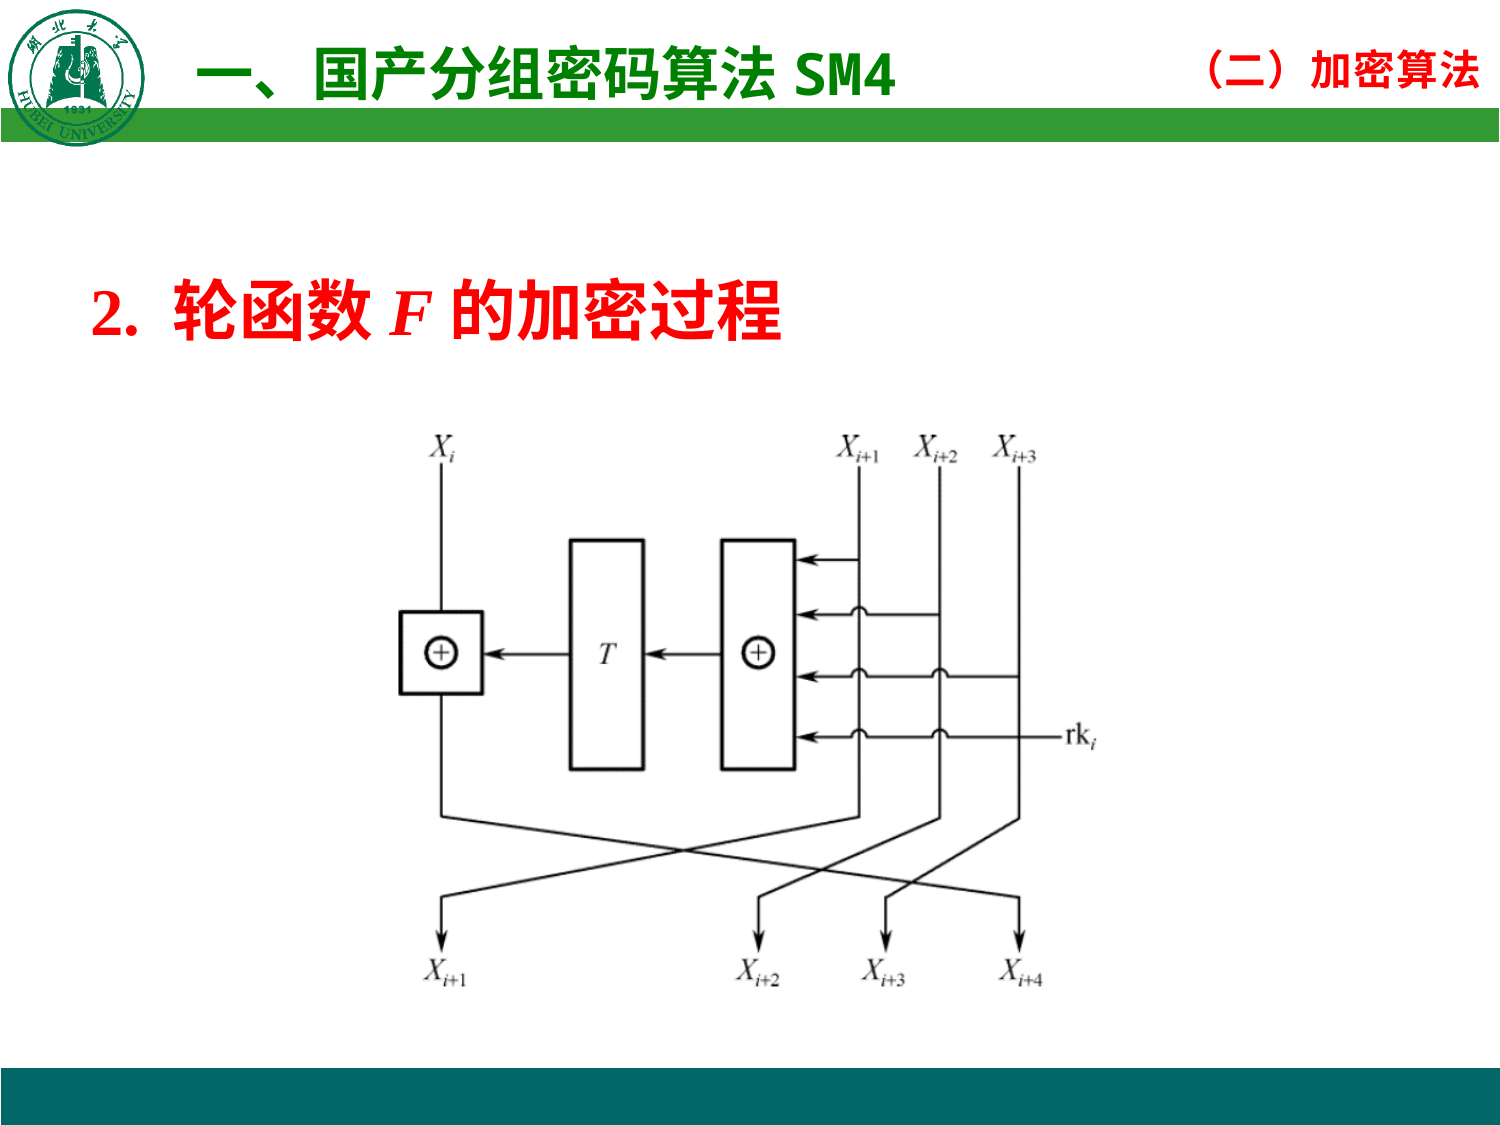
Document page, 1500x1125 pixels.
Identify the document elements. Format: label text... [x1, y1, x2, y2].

picture [389, 409, 1111, 1000]
list 2. 轮函数F的加密过程 [74, 244, 1426, 1037]
picture [0, 0, 167, 175]
picture [0, 1067, 1500, 1125]
